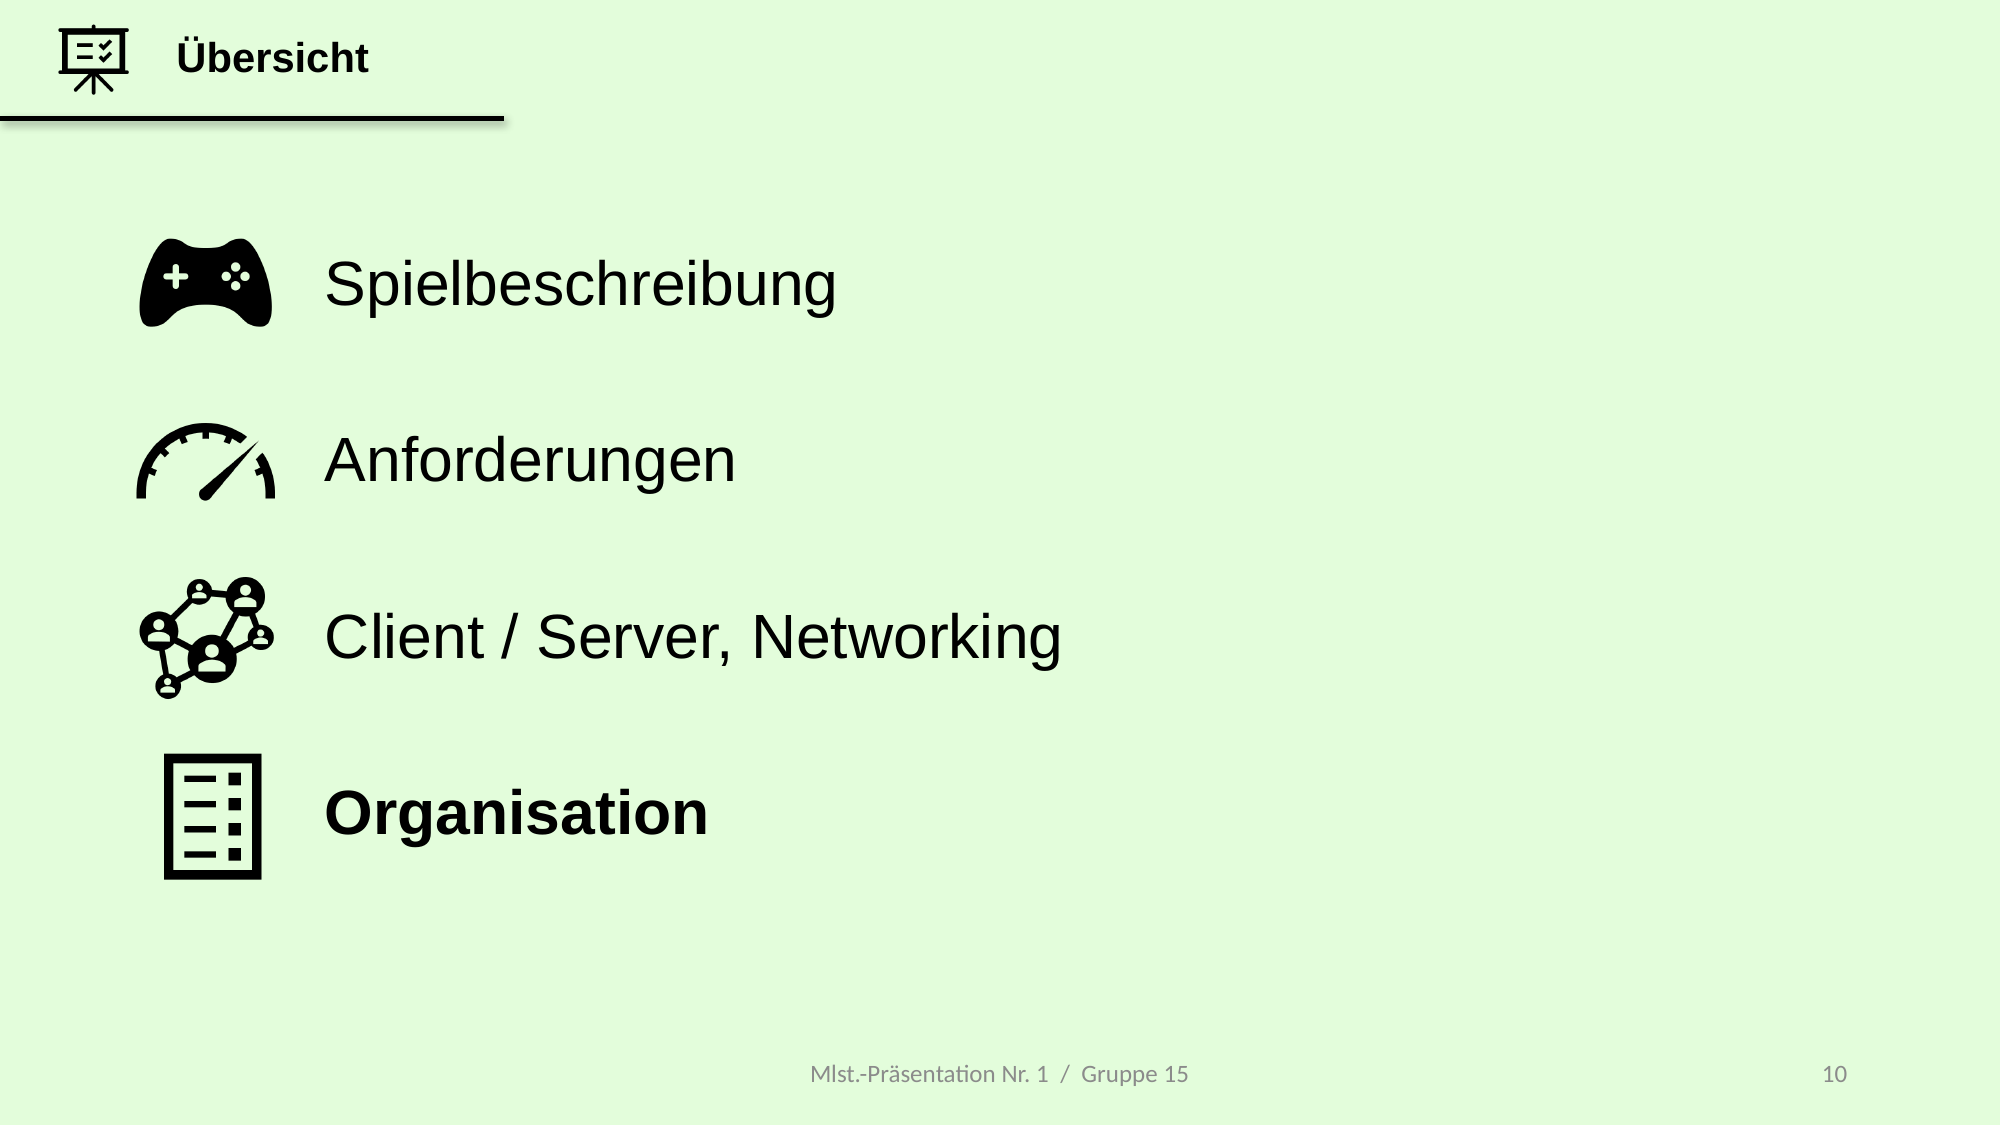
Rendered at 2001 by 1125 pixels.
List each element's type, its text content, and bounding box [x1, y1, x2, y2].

slide_number 10 [1412, 1042, 1863, 1103]
picture [48, 14, 138, 104]
picture [130, 563, 281, 714]
picture [130, 207, 281, 358]
title Übersicht [0, 0, 1725, 119]
footer Mlst.-Präsentation Nr. 1 / Gruppe 15 [662, 1042, 1338, 1103]
picture [137, 741, 288, 892]
picture [130, 385, 281, 536]
list Spielbeschreibung Anforderungen Client / Server, Networking Organisation [309, 243, 1561, 958]
